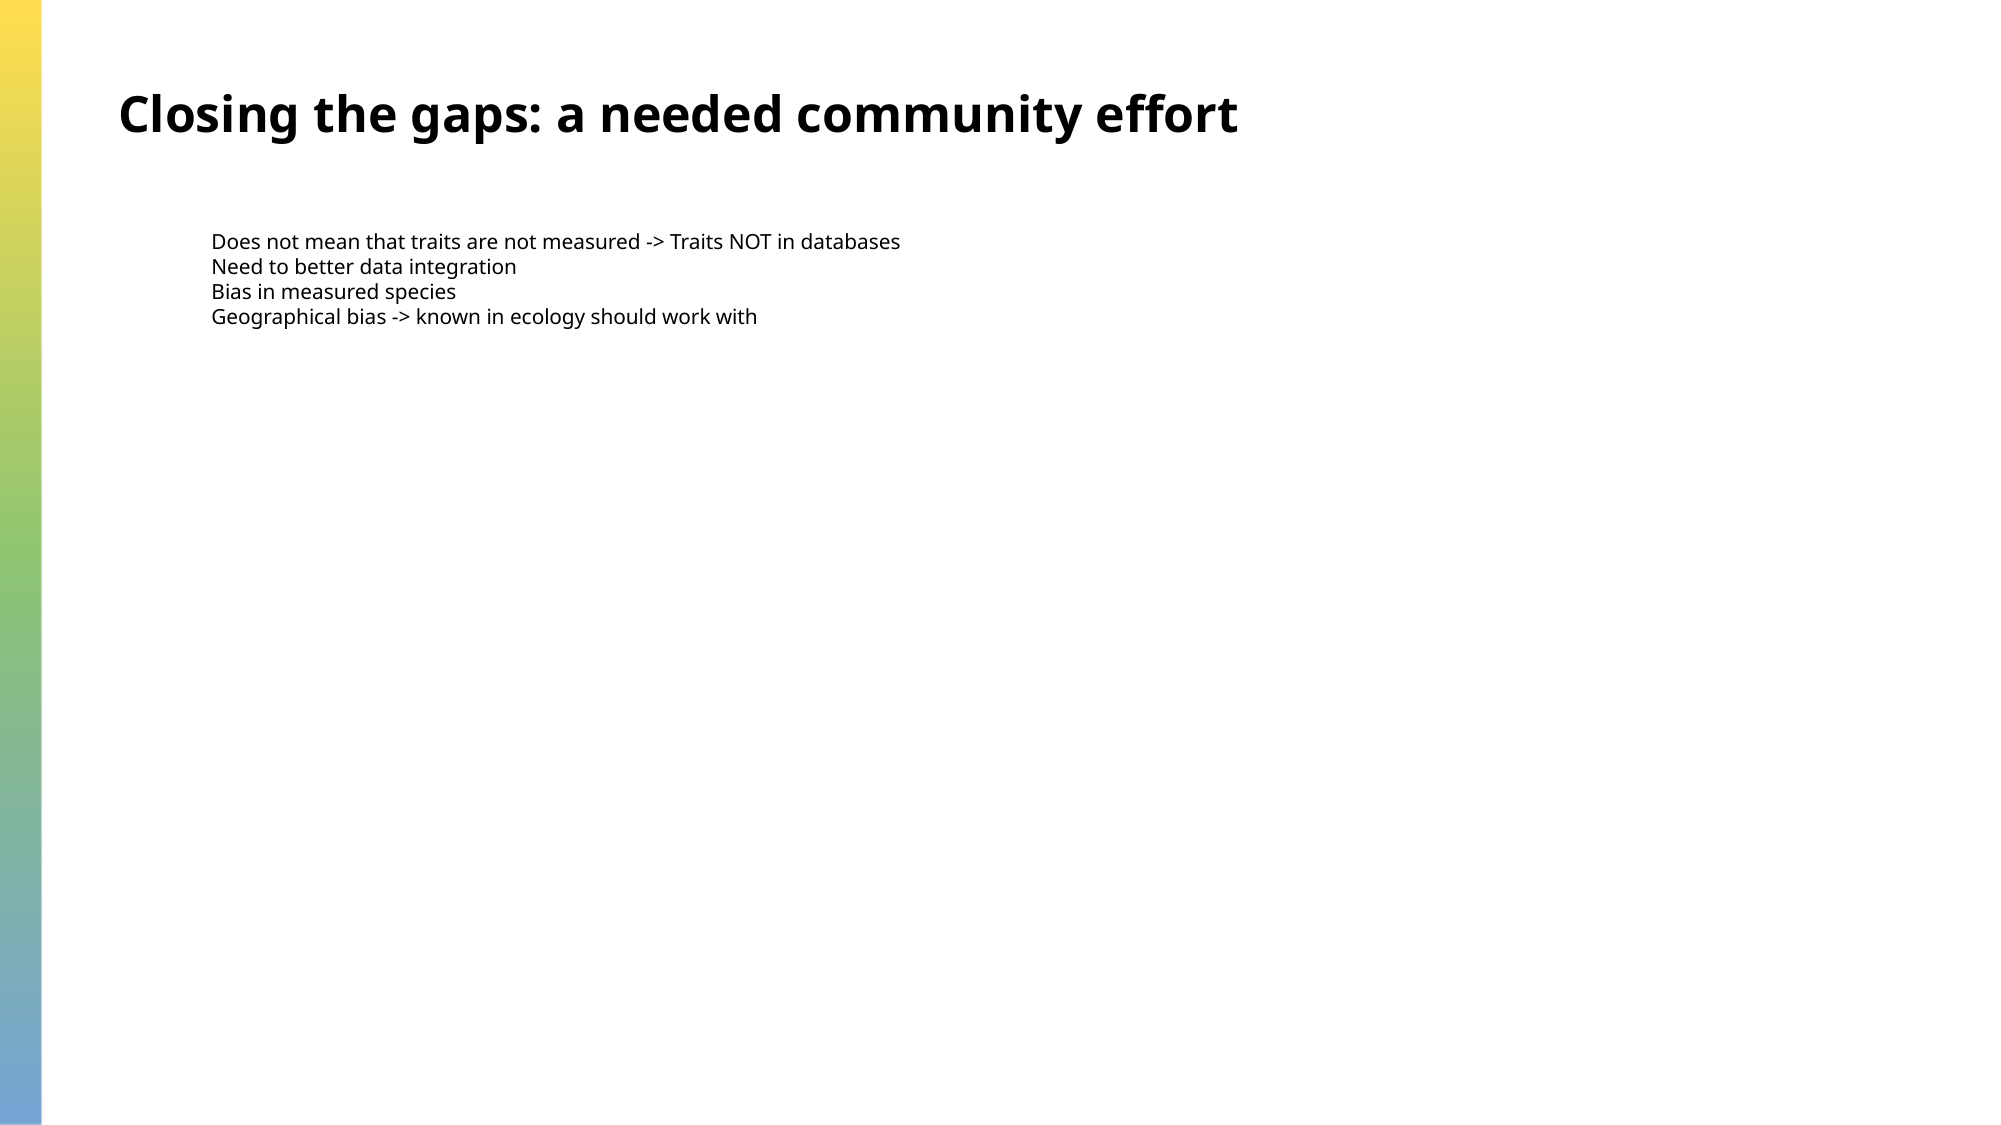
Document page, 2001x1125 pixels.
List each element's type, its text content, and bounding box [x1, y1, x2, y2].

text_box Does not mean that traits are not measured -> Traits NOT in databases Need to better data integration Bias in measured species Geographical bias -> known in ecology should work with [196, 221, 1060, 337]
list Closing the gaps: a needed community effort [118, 82, 1922, 209]
picture [0, 0, 2001, 1125]
